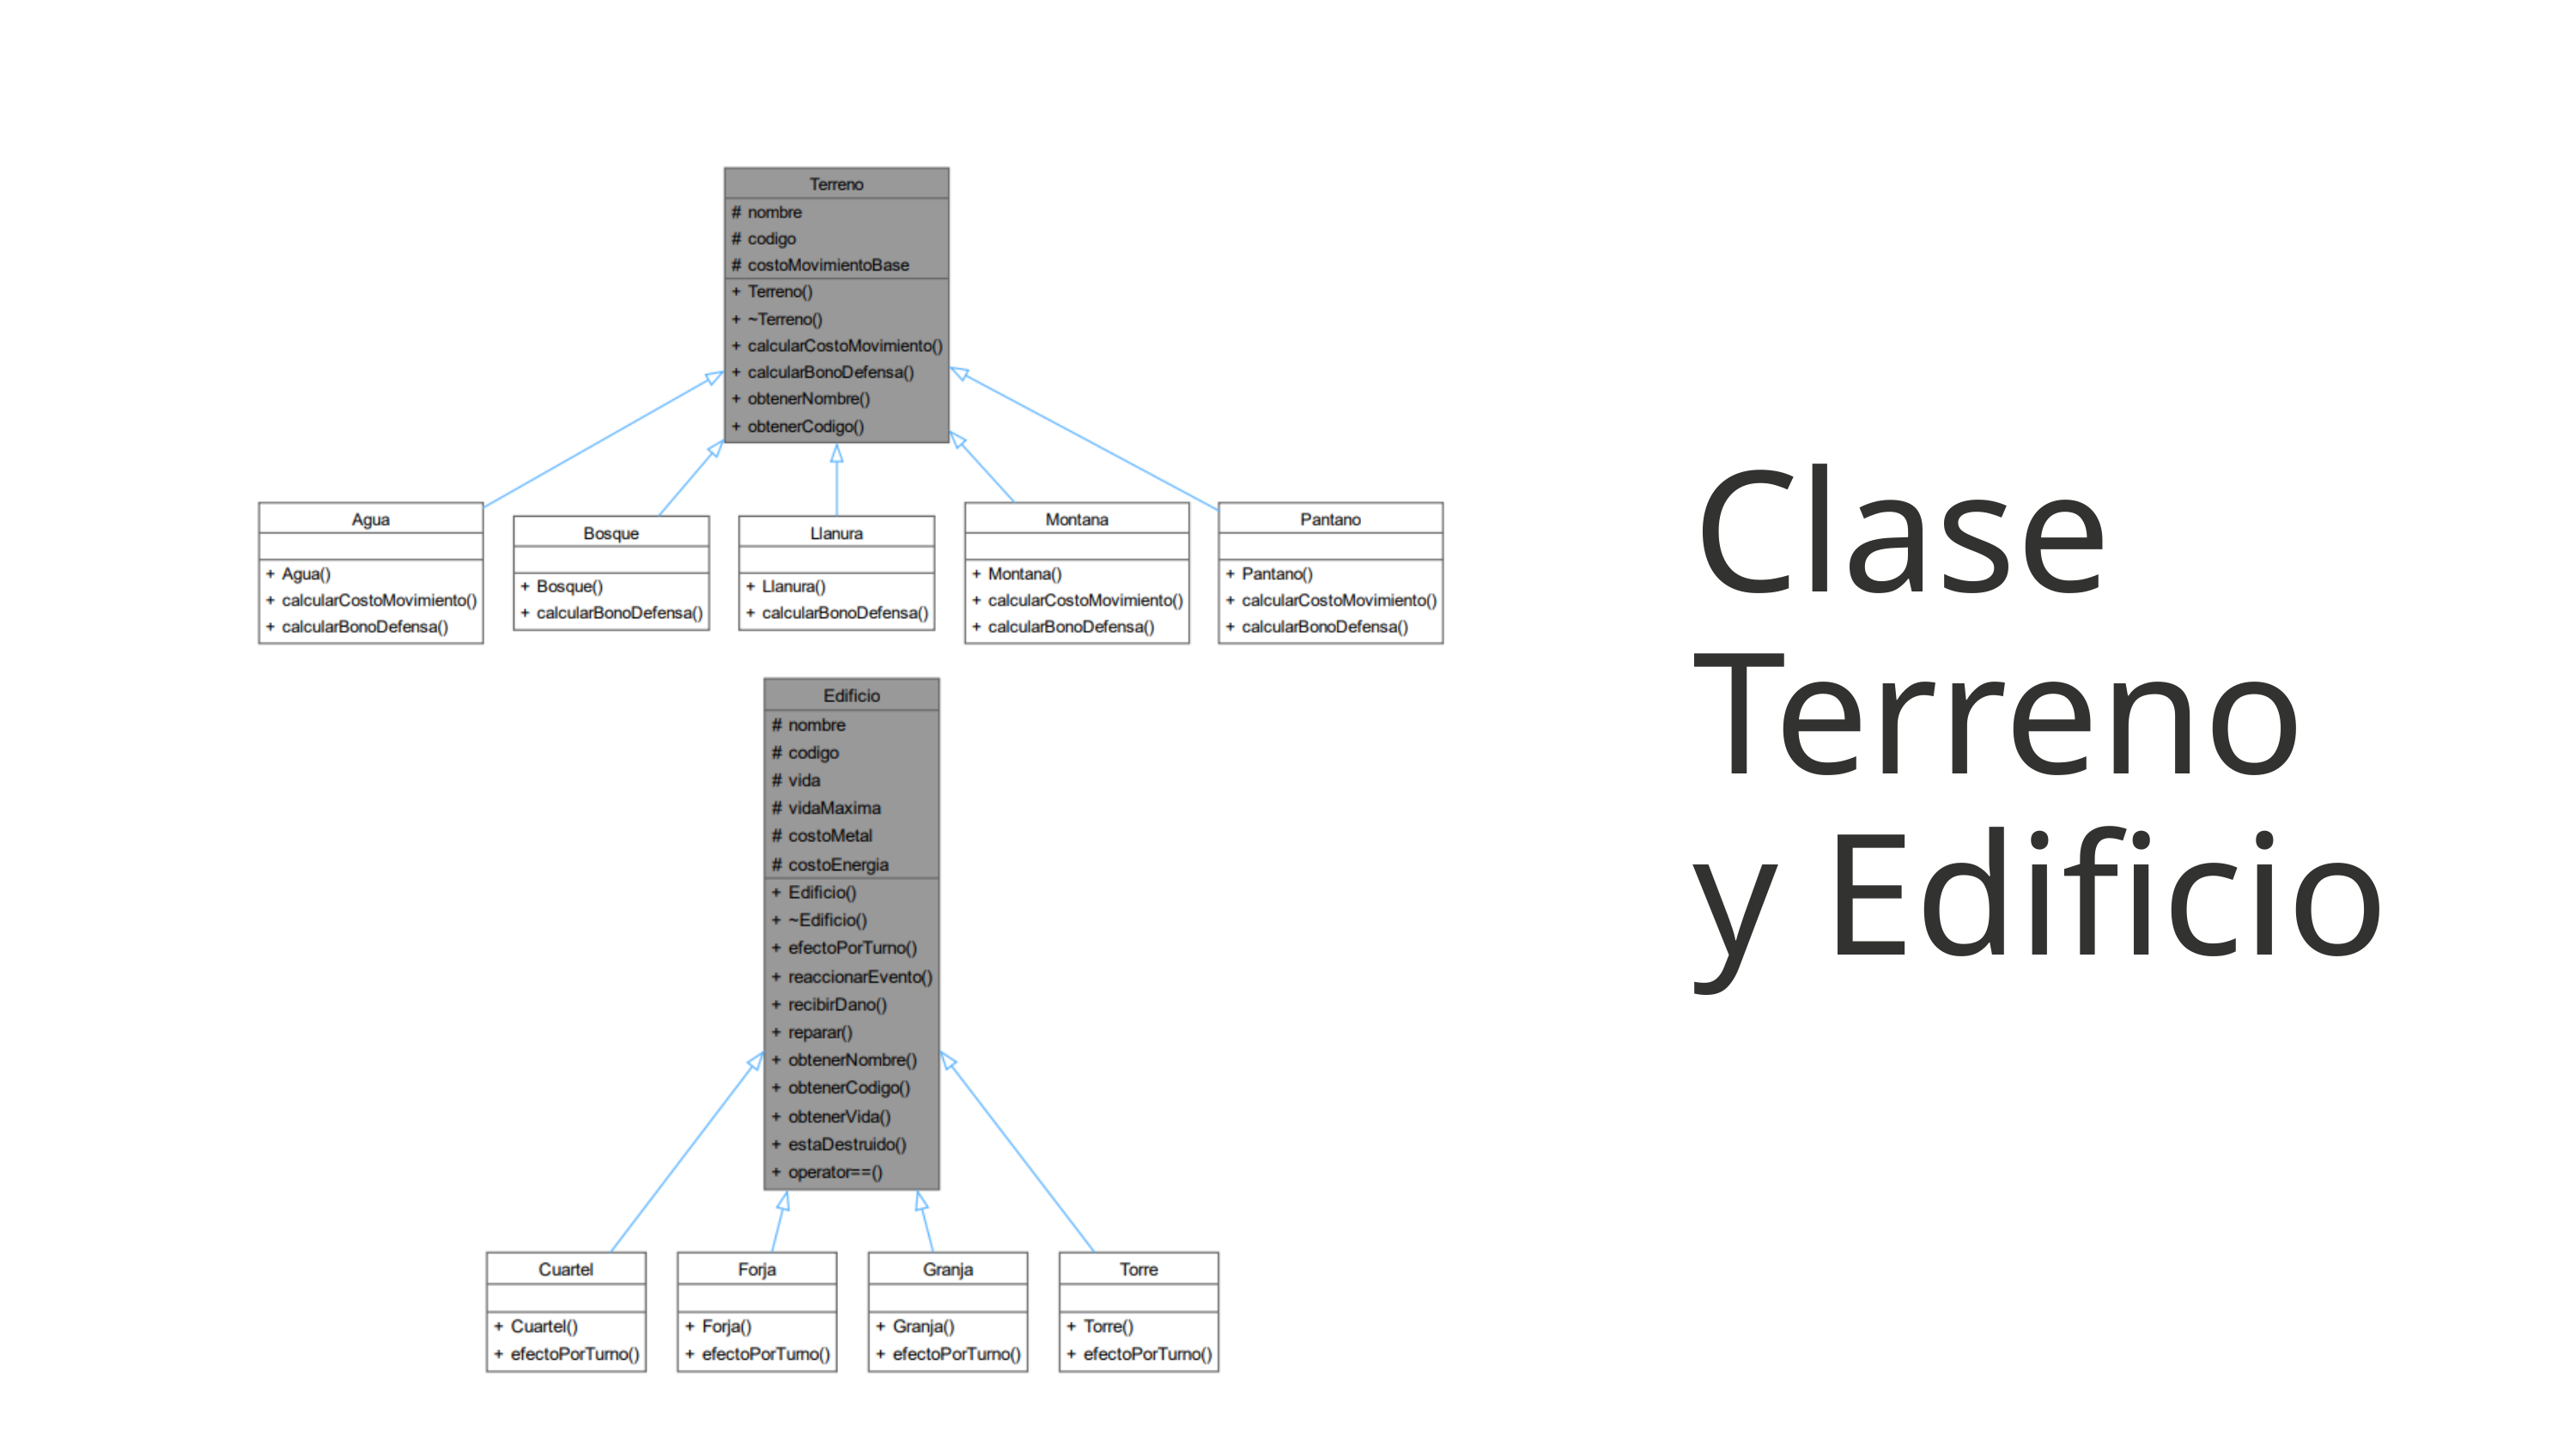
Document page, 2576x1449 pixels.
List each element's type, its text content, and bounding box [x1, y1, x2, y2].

text_box [248, 164, 1455, 655]
text_box [459, 655, 1244, 1392]
text_box Clase Terreno y Edificio [1692, 444, 2432, 989]
